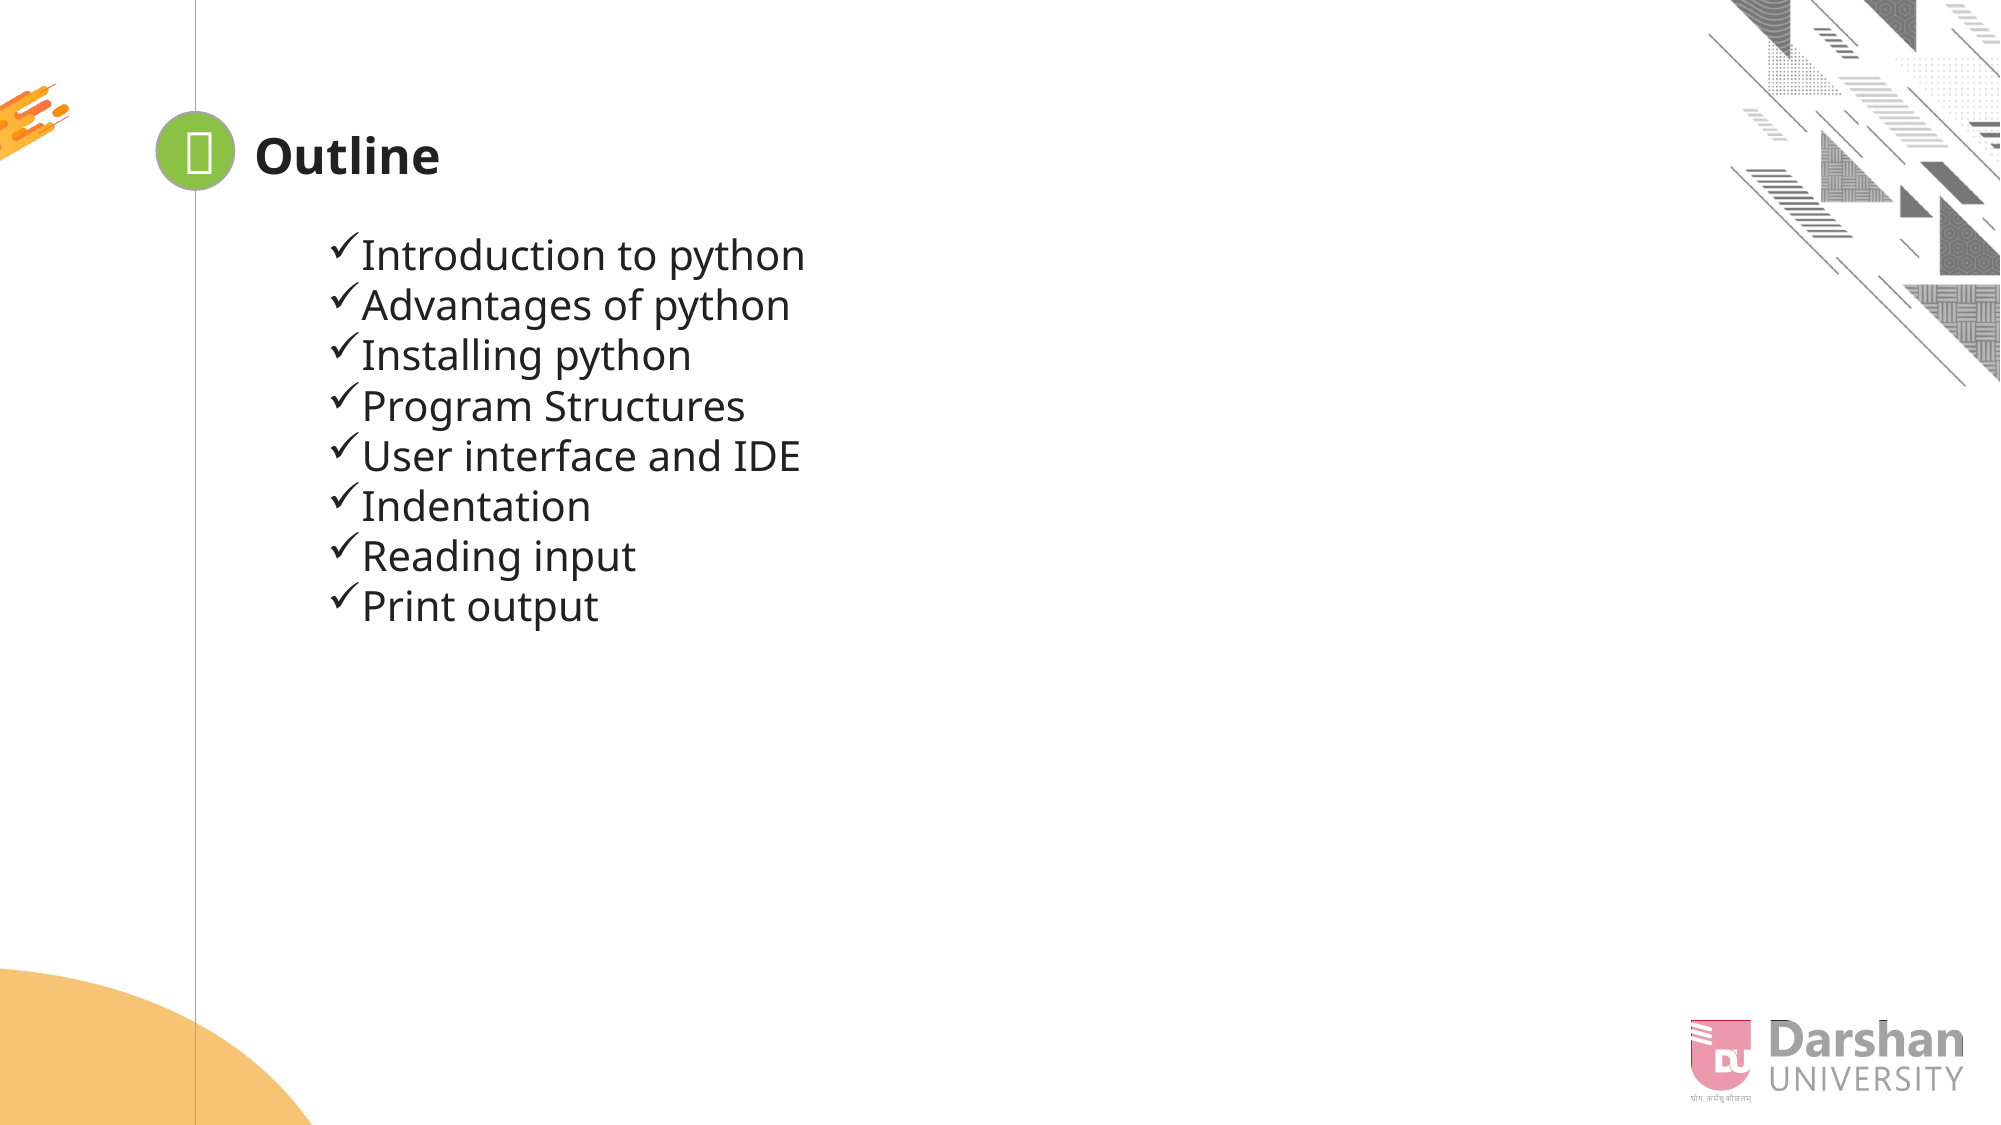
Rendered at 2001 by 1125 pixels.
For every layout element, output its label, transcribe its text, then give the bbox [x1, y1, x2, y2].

picture [0, 65, 90, 193]
text_box Outline Introduction to python Advantages of python Installing python Program Structures User interface and IDE Indentation Reading input Print output [239, 116, 1045, 637]
text_box Syntax [1691, 1020, 1963, 1103]
text_box  [155, 110, 236, 191]
